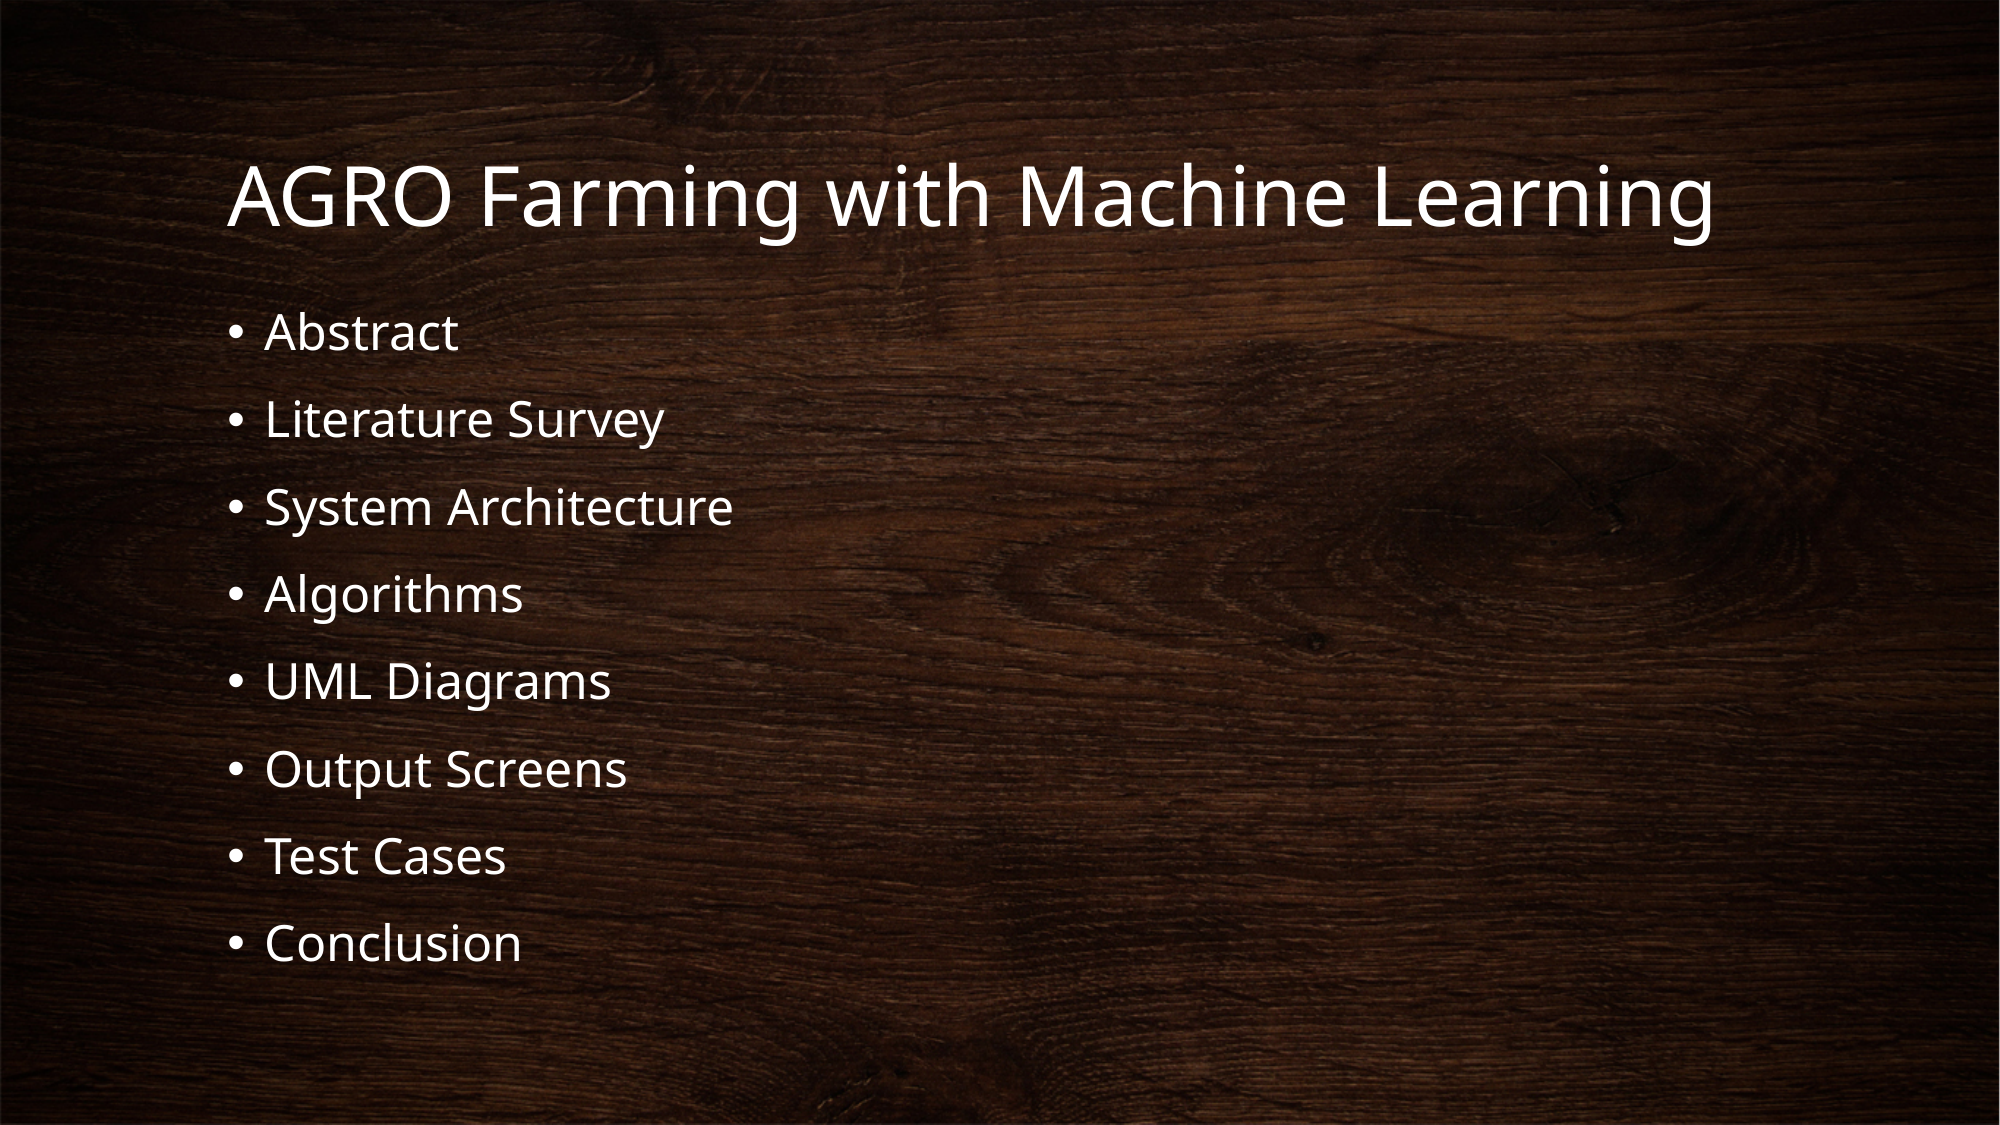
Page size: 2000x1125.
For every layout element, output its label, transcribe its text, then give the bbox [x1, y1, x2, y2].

picture [0, 0, 2000, 1125]
list Abstract Literature Survey System Architecture Algorithms UML Diagrams Output Screens Test Cases Conclusion [212, 299, 1788, 1013]
title AGRO Farming with Machine Learning [212, 62, 1788, 250]
